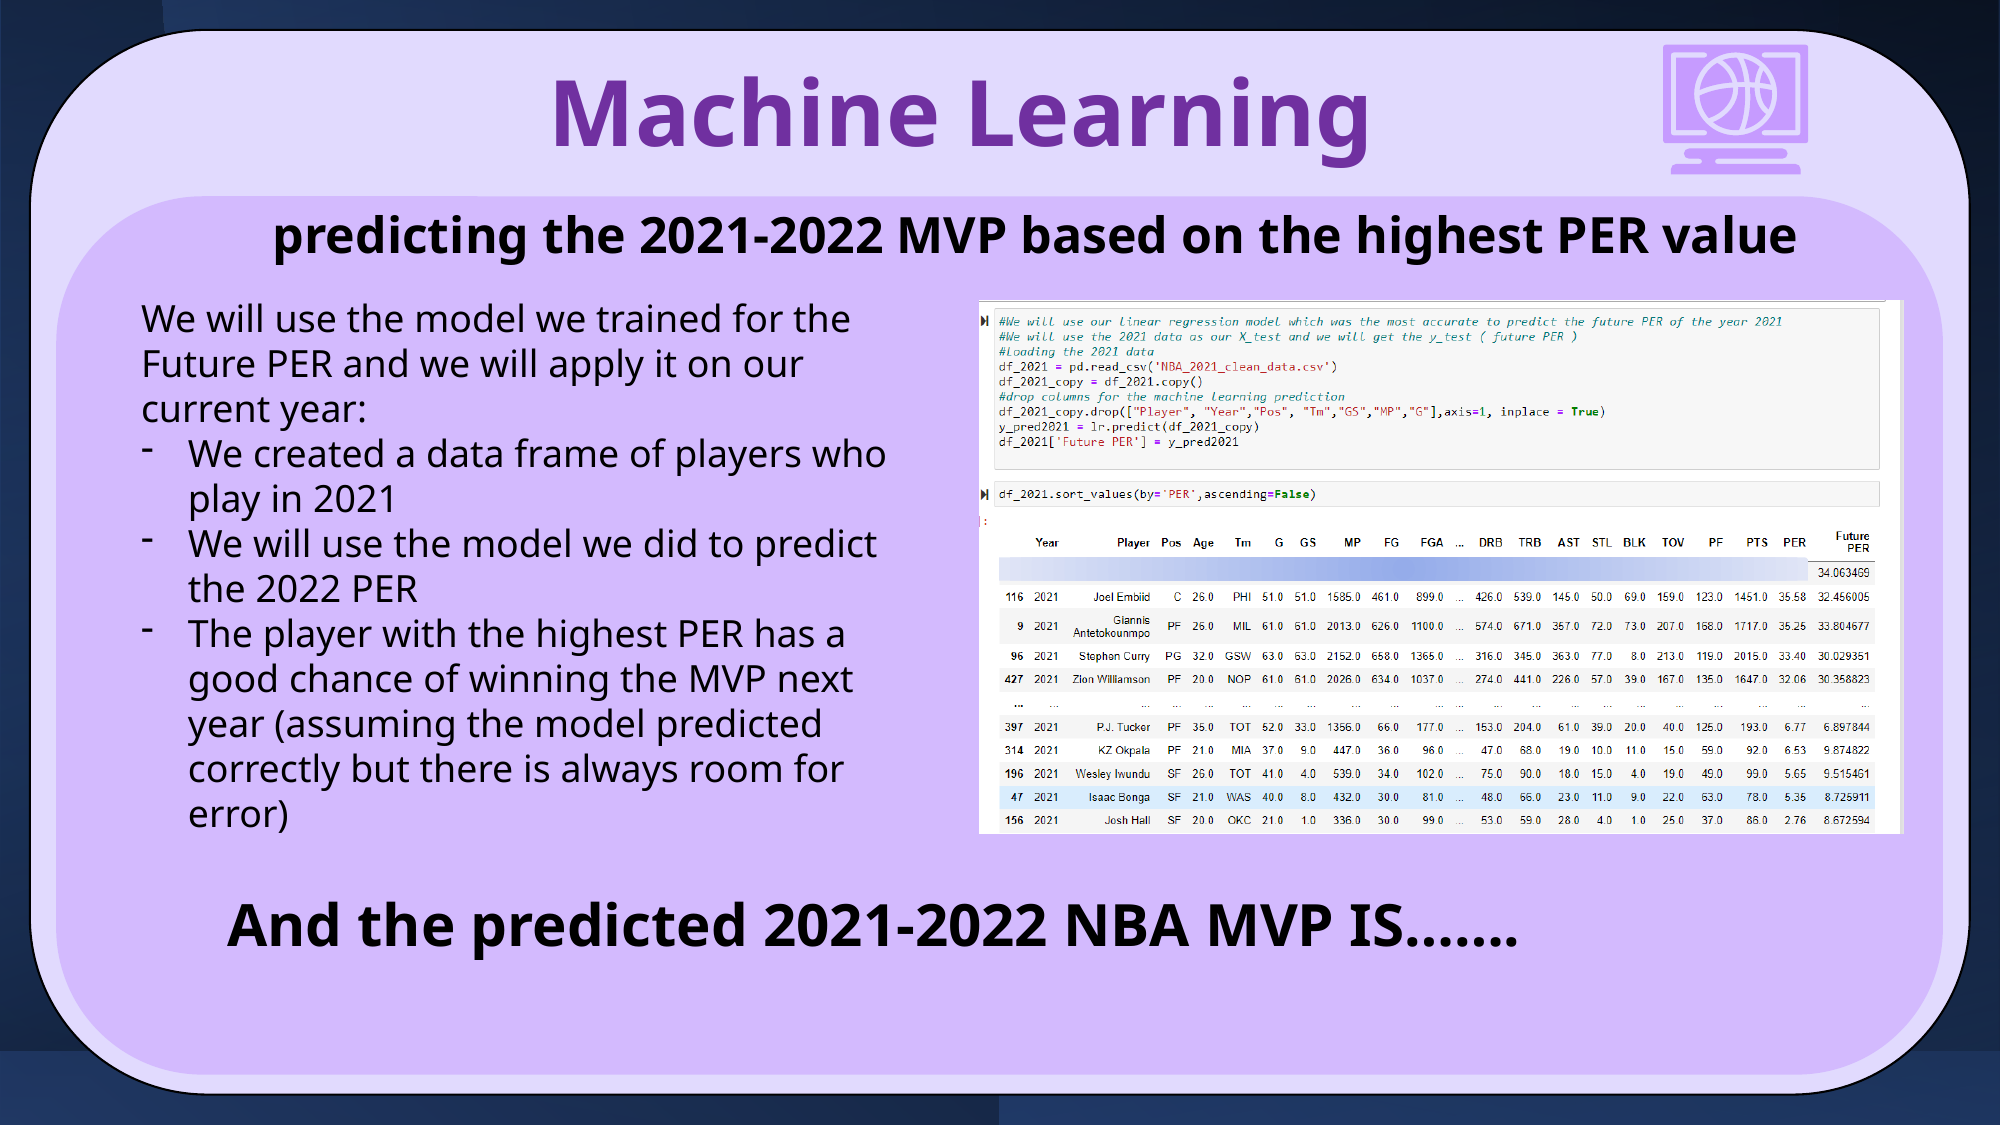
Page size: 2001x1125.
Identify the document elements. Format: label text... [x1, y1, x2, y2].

picture [979, 300, 1904, 835]
text_box And the predicted 2021-2022 NBA MVP IS……. [212, 881, 1772, 966]
text_box [28, 28, 1971, 1096]
text_box predicting the 2021-2022 MVP based on the highest PER value [257, 196, 1951, 272]
text_box [160, 0, 1840, 34]
text_box We will use the model we trained for the Future PER and we will apply it on our current year: We created a data frame of players who play in 2021 We will use the model we did to predict the 2022 PER The player with the highest PER has a good chance of winning the MVP next year (assuming the model predicted correctly but there is always room for error) [126, 287, 944, 888]
text_box Machine Learning [325, 60, 1598, 174]
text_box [1663, 44, 1809, 175]
text_box [56, 196, 1943, 1075]
text_box [0, 0, 1999, 1125]
